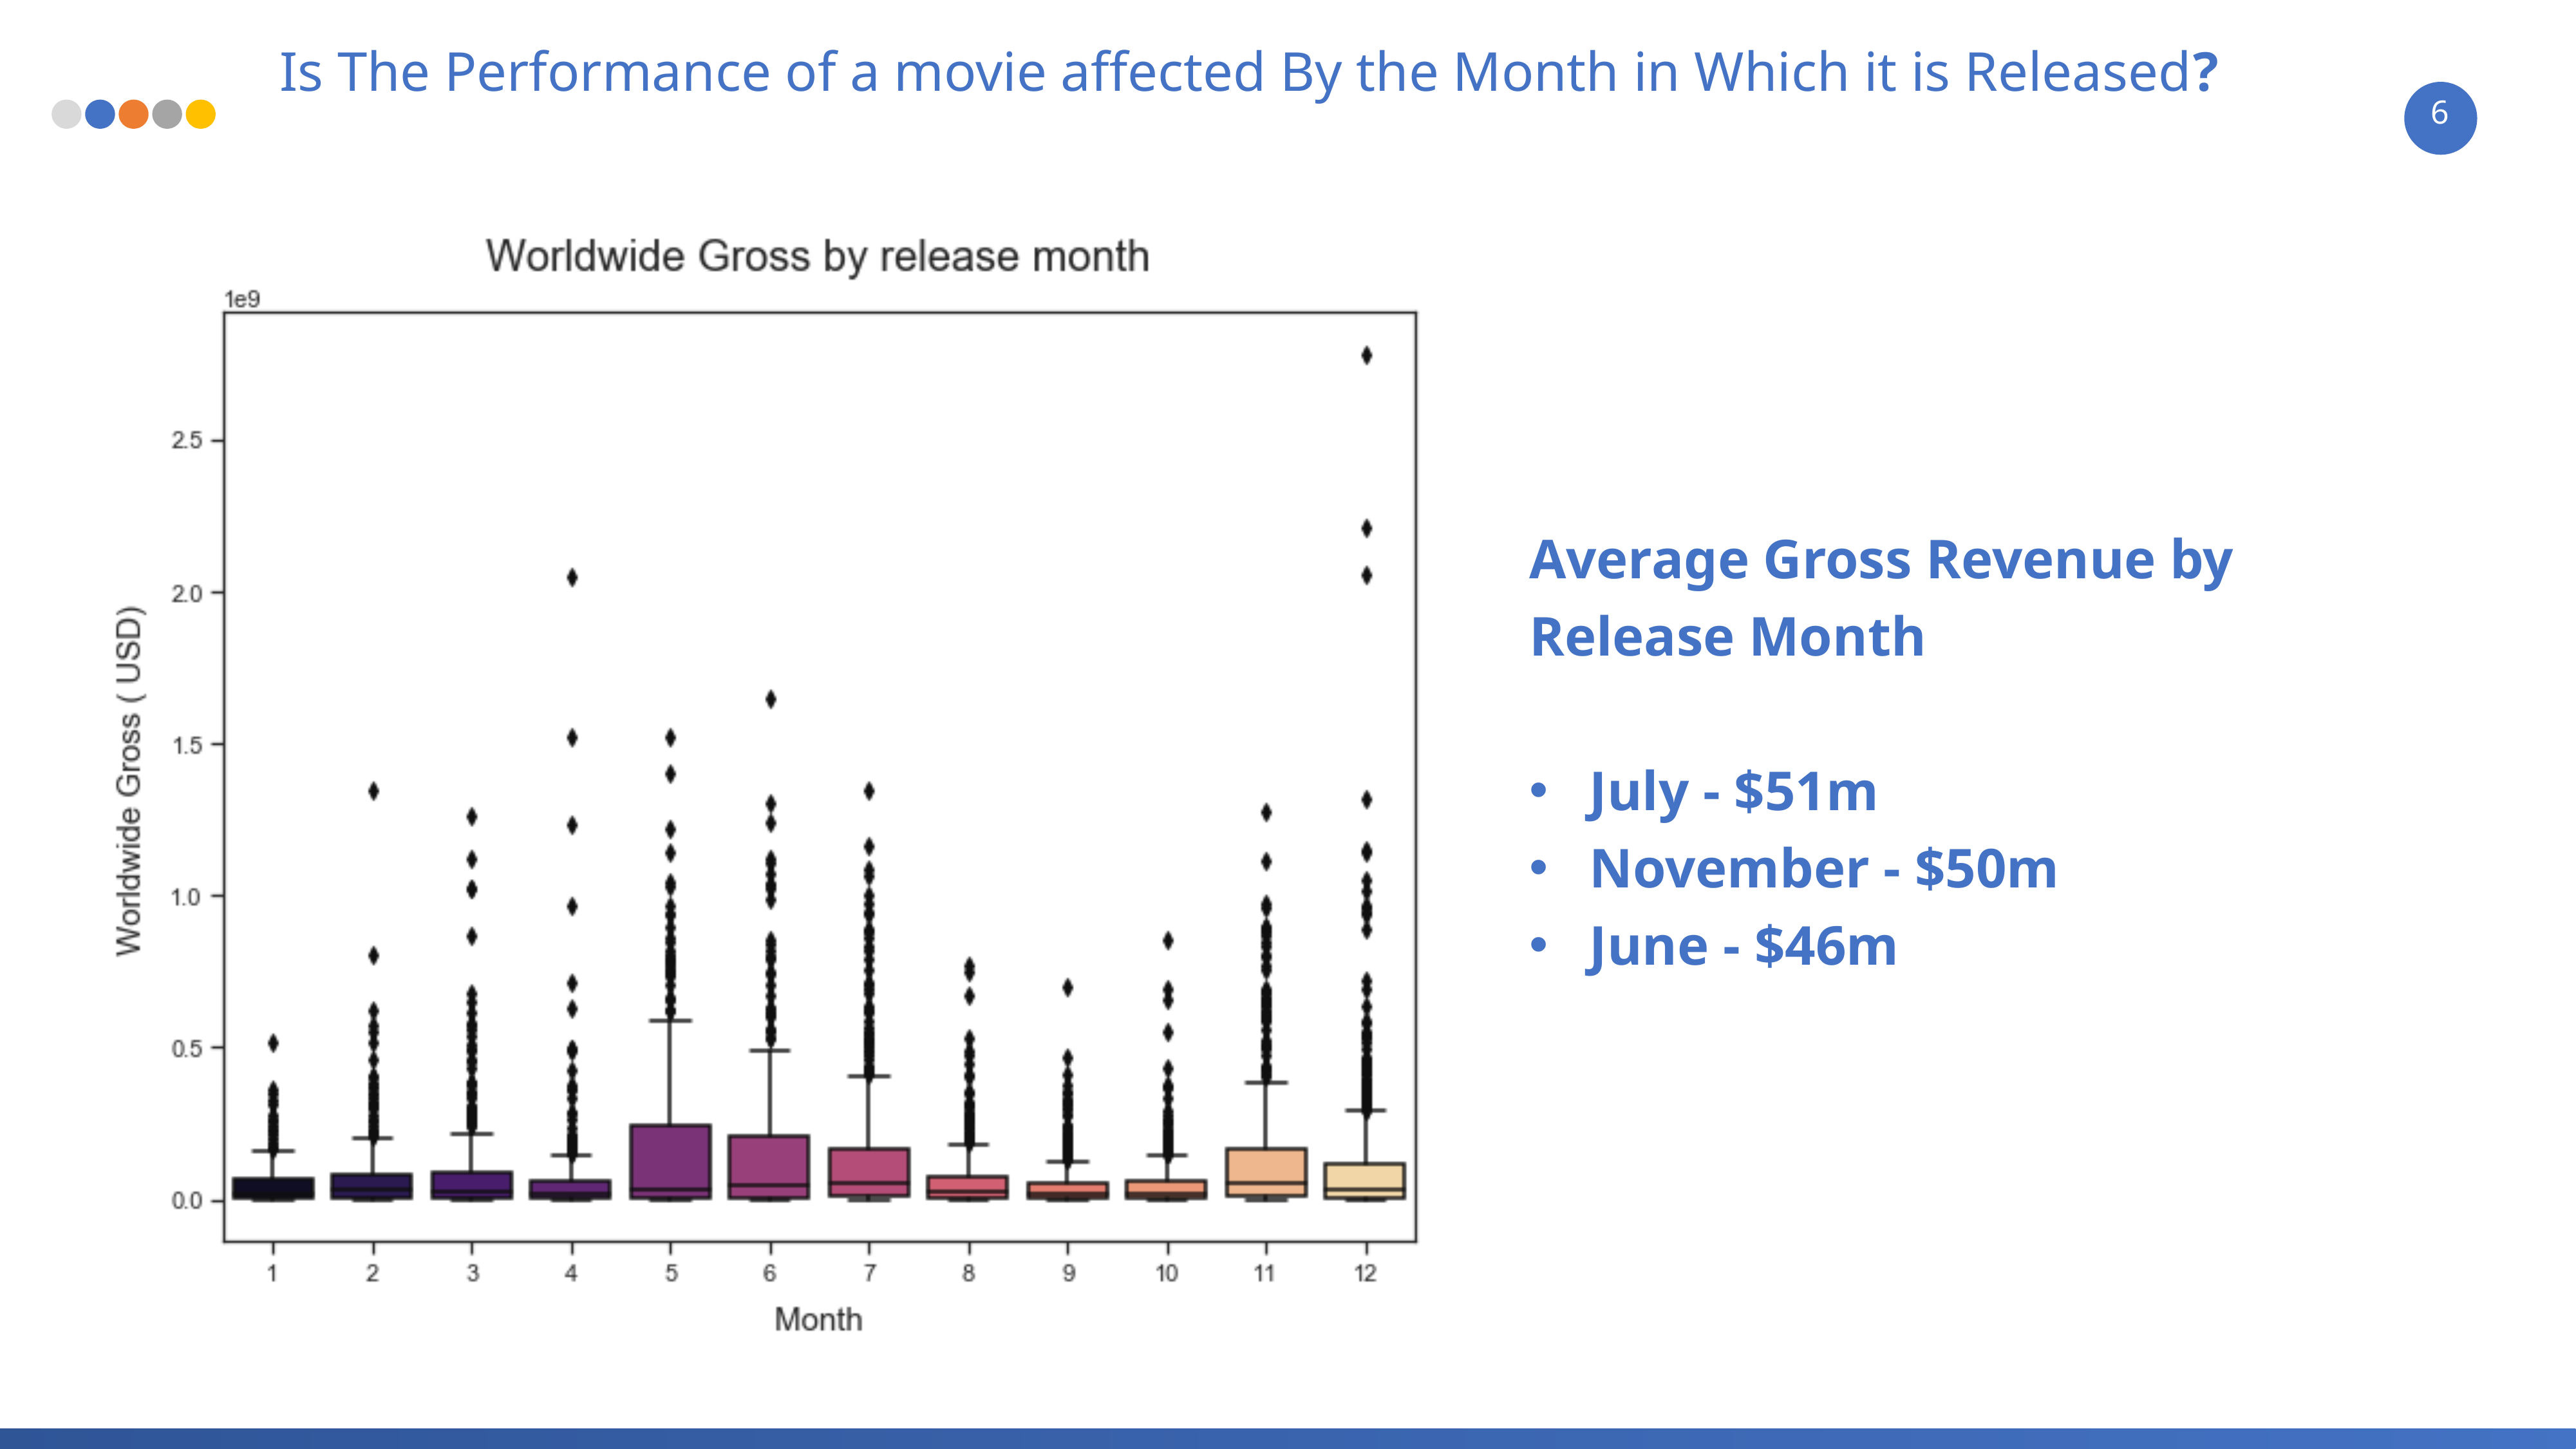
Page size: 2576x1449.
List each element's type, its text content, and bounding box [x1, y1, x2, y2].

picture [104, 225, 1431, 1350]
list Is The Performance of a movie affected By the Month in Which it is Released? [223, 39, 2275, 194]
slide_number 6 [2383, 75, 2497, 153]
text_box Average Gross Revenue by Release Month July - $51m November - $50m June - $46m [1519, 507, 2244, 981]
